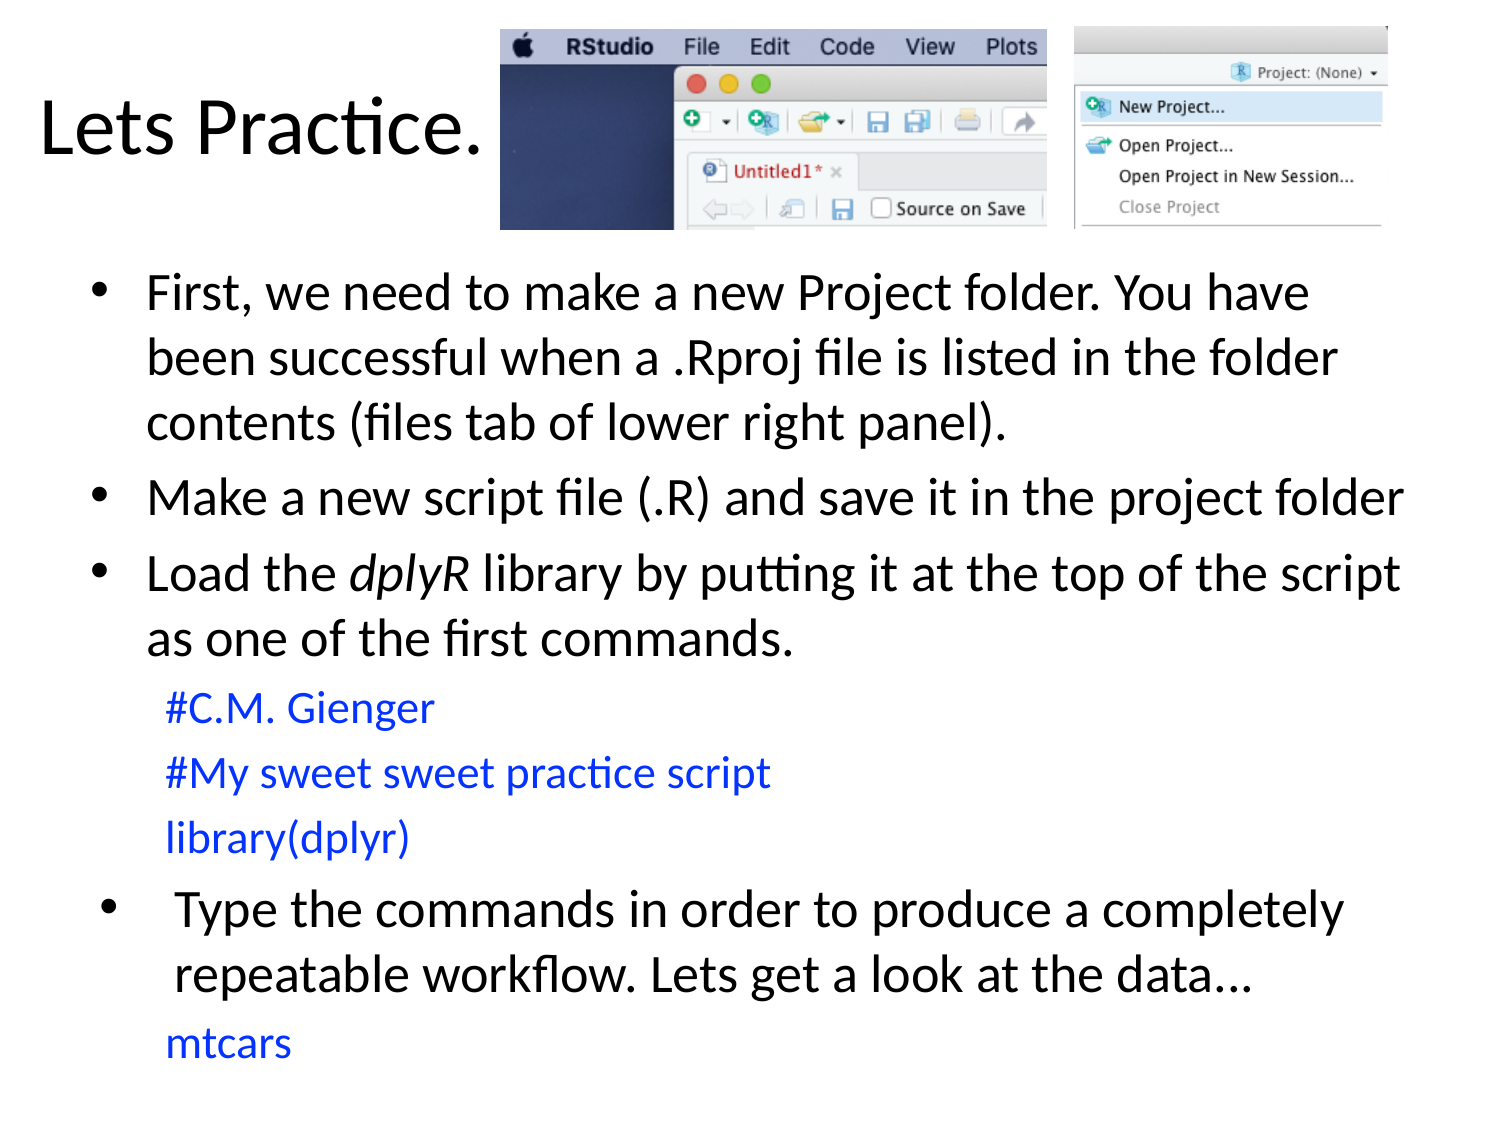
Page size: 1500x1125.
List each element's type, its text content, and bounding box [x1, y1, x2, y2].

picture [499, 29, 1048, 231]
title Lets Practice. [24, 62, 494, 180]
list First, we need to make a new Project folder. You have been successful when a .Rproj file is listed in the folder contents (files tab of lower right panel). Make a new script file (.R) and save it in the project folder Load the dplyR library by putting it at the top of the script as one of the first commands. #C.M. Gienger #My sweet sweet practice script library(dplyr) Type the commands in order to produce a completely repeatable workflow. Lets get a look at the data... mtcars [75, 248, 1425, 1088]
picture [1074, 26, 1388, 229]
